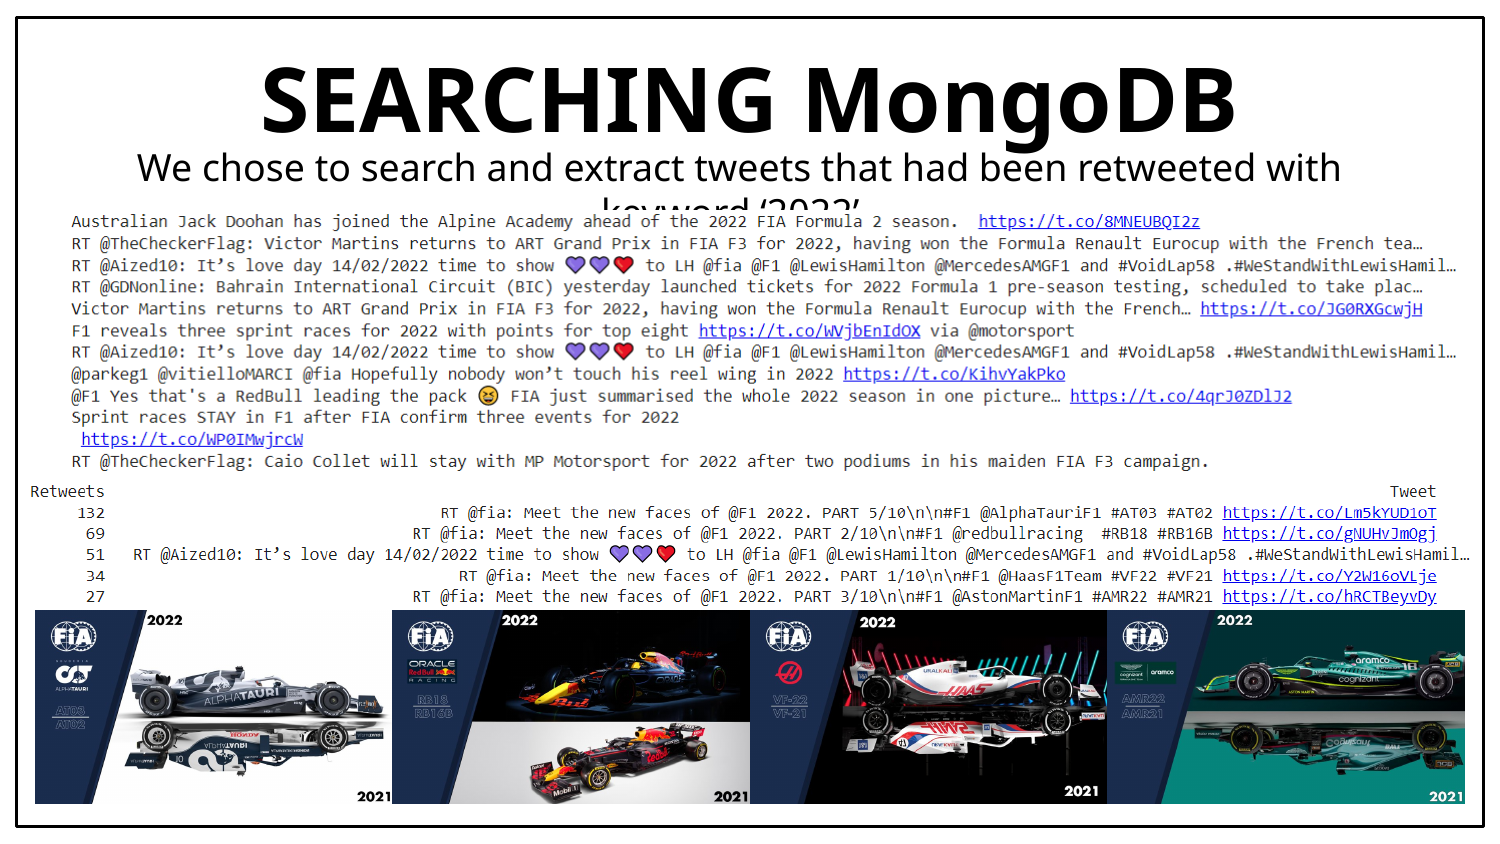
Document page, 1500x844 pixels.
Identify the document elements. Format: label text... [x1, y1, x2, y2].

picture [24, 209, 1476, 804]
subtitle We chose to search and extract tweets that had been retweeted with keyword ‘2022’. [72, 92, 1408, 208]
title SEARCHING MongoDB [110, 27, 1390, 92]
